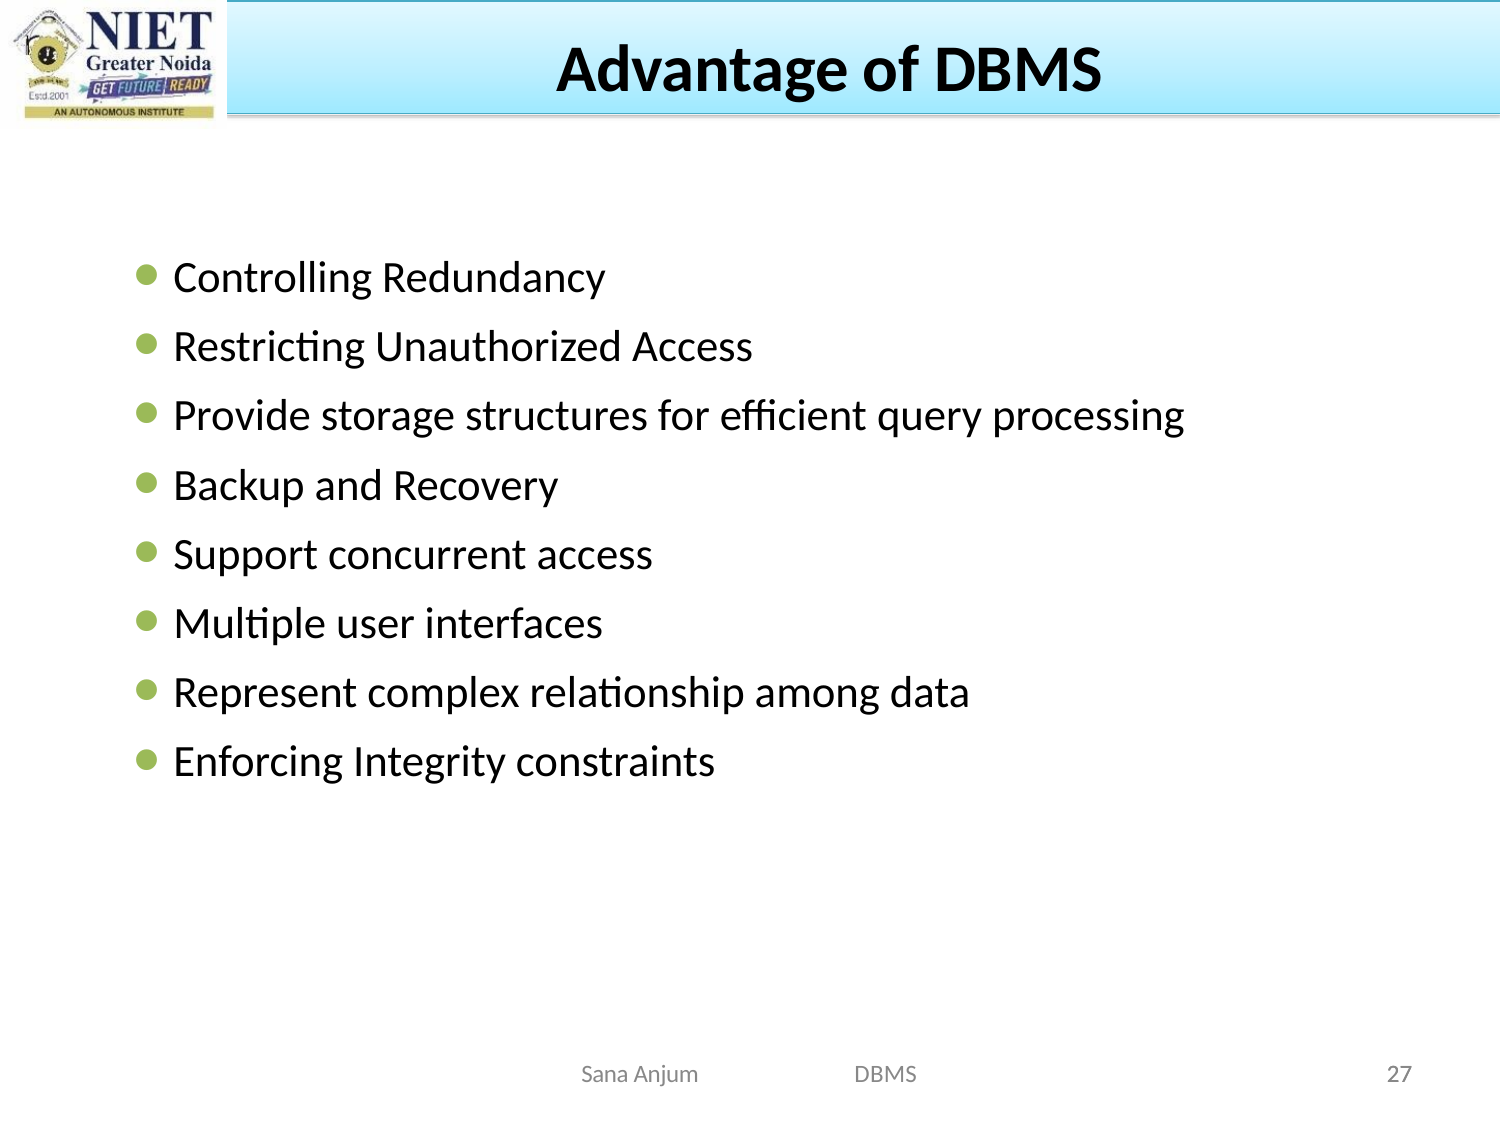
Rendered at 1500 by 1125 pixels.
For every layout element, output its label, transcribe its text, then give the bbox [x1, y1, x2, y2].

text_box DBMS [852, 1061, 918, 1088]
text_box Controlling Redundancy Restricting Unauthorized Access Provide storage structures for efficient query processing Backup and Recovery Support concurrent access Multiple user interfaces Represent complex relationship among data Enforcing Integrity constraints [125, 231, 1404, 786]
title Advantage of DBMS [553, 22, 1217, 213]
picture [1217, 114, 1500, 123]
text_box Sana Anjum [579, 1061, 724, 1088]
picture [0, 0, 1500, 129]
slide_number 27 [1380, 1061, 1418, 1091]
